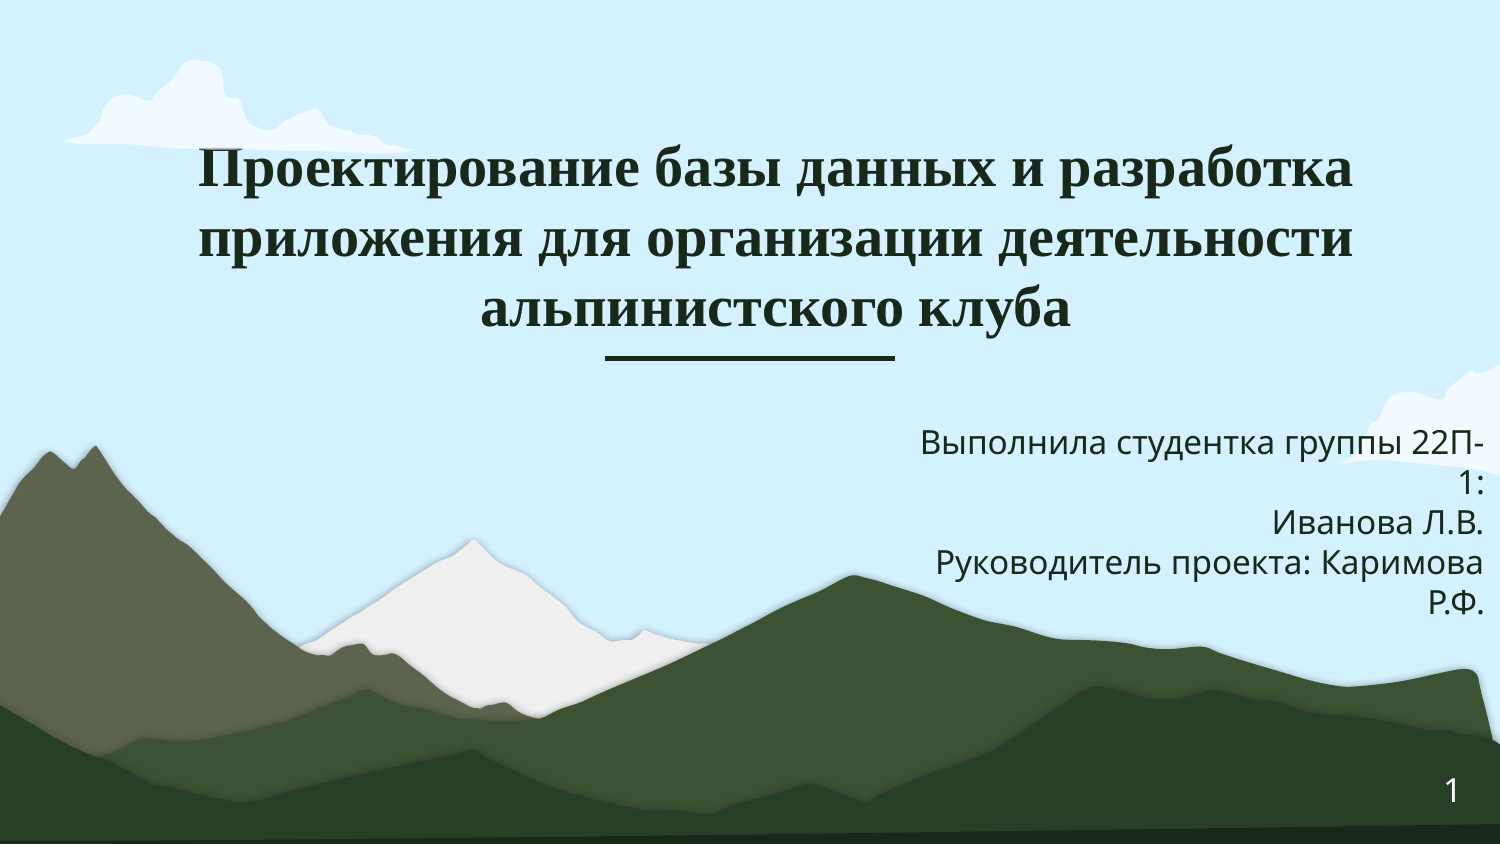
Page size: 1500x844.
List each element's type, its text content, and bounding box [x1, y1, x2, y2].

subtitle Выполнила студентка группы 22П-1: Иванова Л.В. Руководитель проекта: Каримова Р.Ф. [876, 406, 1500, 444]
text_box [0, 445, 1500, 844]
text_box [62, 59, 414, 154]
title Проектирование базы данных и разработка приложения для организации деятельности альпинистского клуба [135, 187, 1417, 353]
